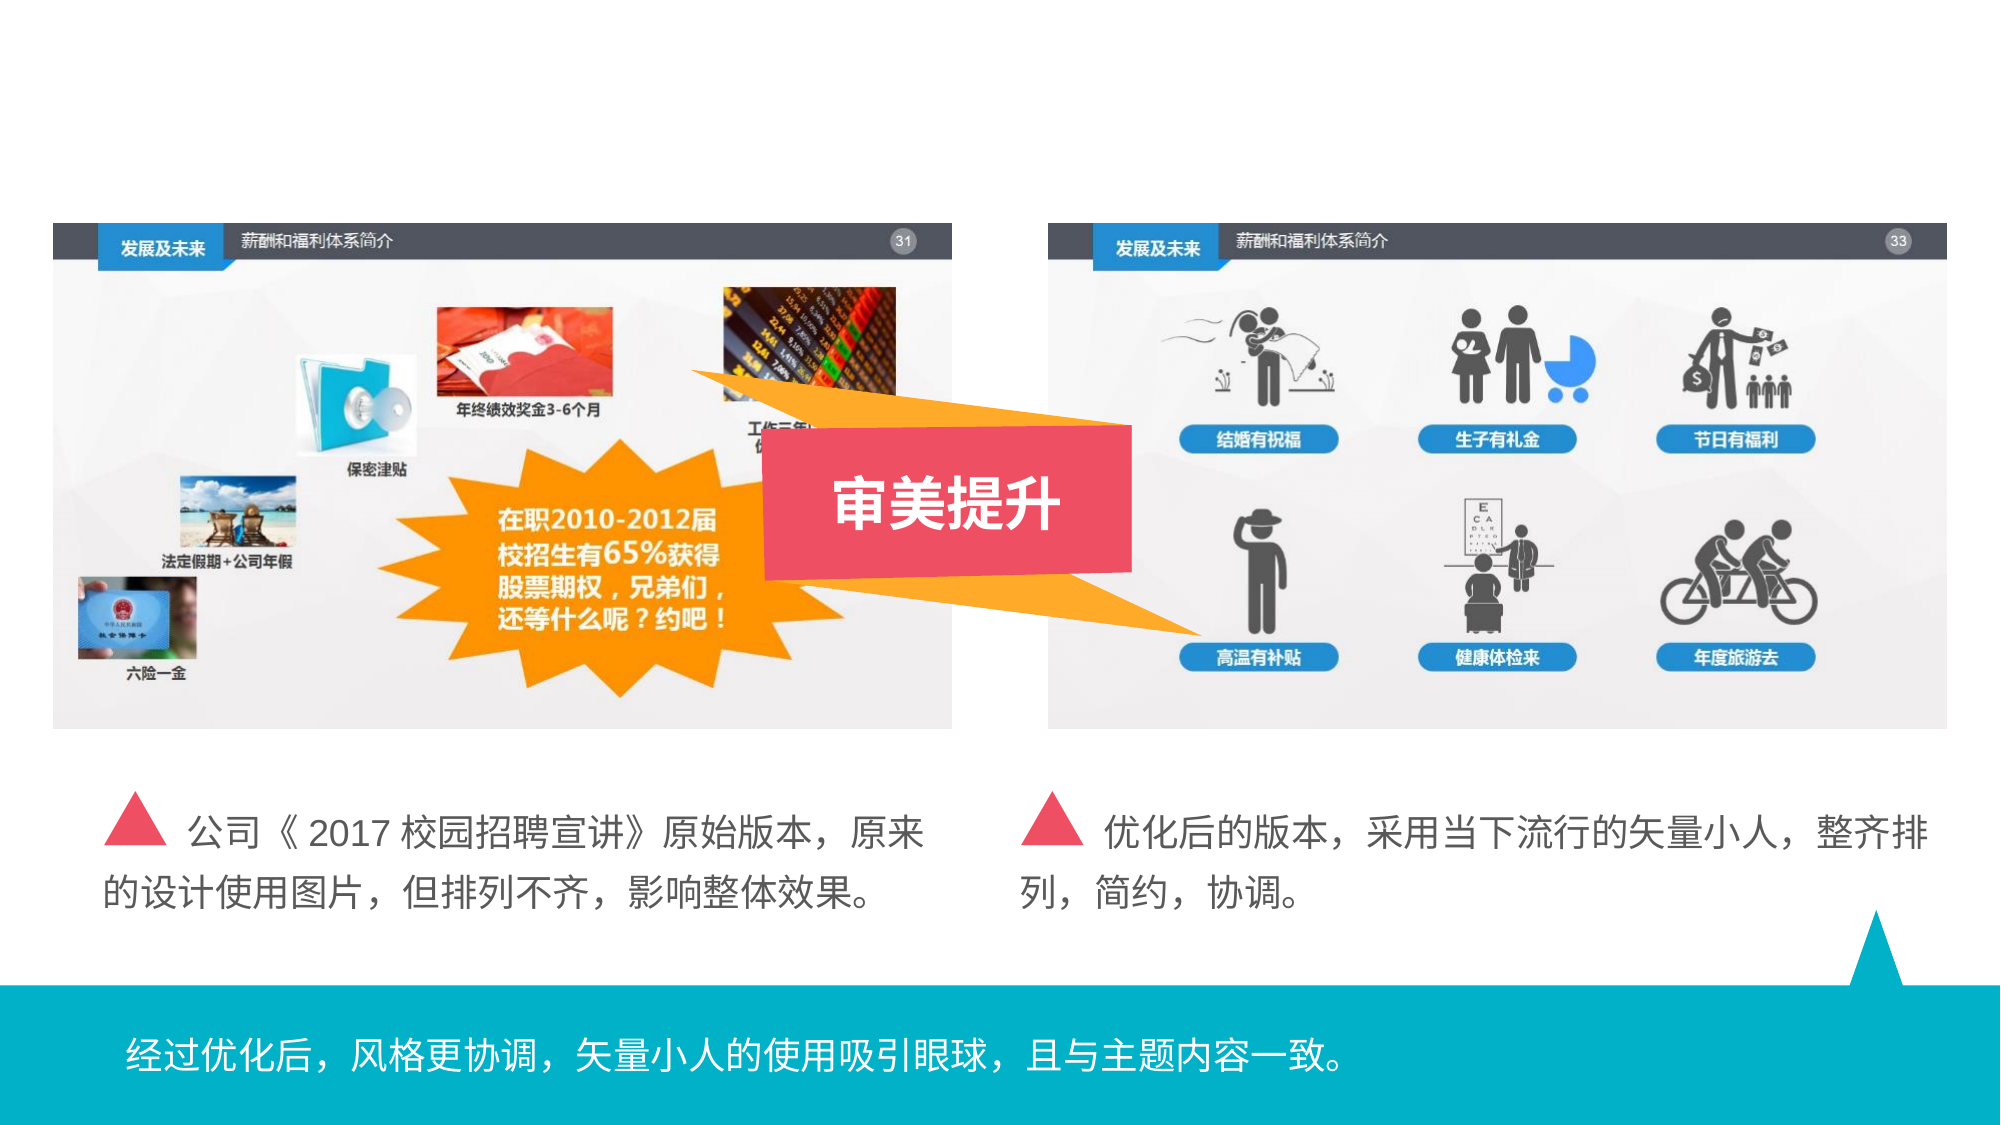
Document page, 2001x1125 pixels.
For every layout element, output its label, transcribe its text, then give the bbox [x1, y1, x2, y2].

text_box 经过优化后，风格更协调，矢量小人的使用吸引眼球，且与主题内容一致。 [110, 1015, 1881, 1084]
picture [1048, 223, 1947, 729]
picture [53, 223, 952, 729]
text_box [1838, 922, 1916, 1018]
text_box [0, 984, 2000, 1125]
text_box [690, 369, 1203, 637]
text_box ▲ 优化后的版本，采用当下流行的矢量小人，整齐排列，简约，协调。 [1004, 756, 1947, 922]
text_box ▲ 公司《2017校园招聘宣讲》原始版本，原来的设计使用图片，但排列不齐，影响整体效果。 [87, 756, 952, 922]
